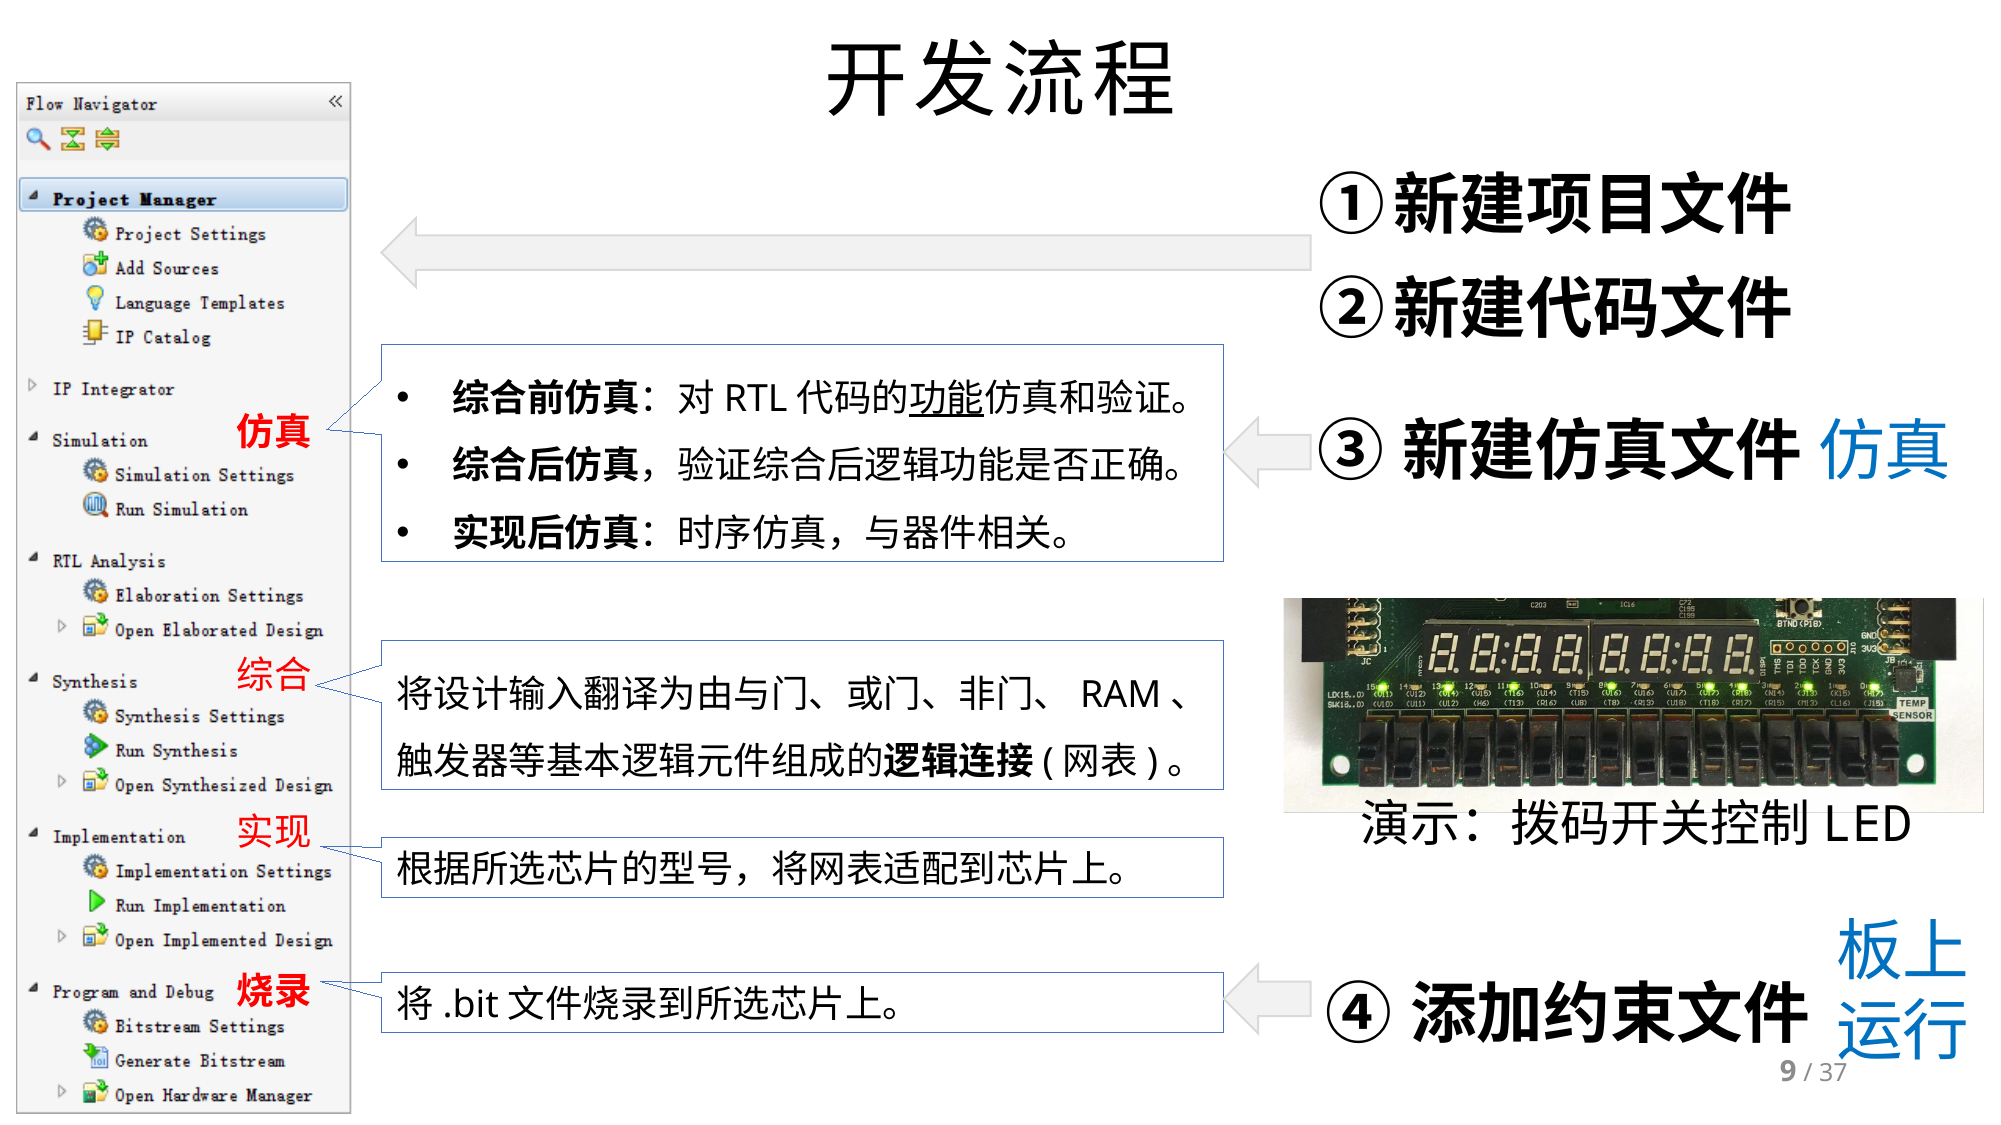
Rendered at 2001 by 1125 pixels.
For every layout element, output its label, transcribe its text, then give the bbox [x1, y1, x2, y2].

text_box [1283, 598, 1984, 861]
text_box [1222, 415, 1312, 490]
text_box 板上运行 [1821, 900, 2000, 1076]
text_box 根据所选芯片的型号，将网表适配到芯片上。 [353, 837, 1224, 898]
text_box 将设计输入翻译为由与门、或门、非门、RAM、触发器等基本逻辑元件组成的逻辑连接(网表)。 [353, 640, 1224, 790]
slide_number 9 / 37 [1412, 1042, 1863, 1103]
text_box 综合前仿真：对RTL代码的功能仿真和验证。 综合后仿真，验证综合后逻辑功能是否正确。 实现后仿真：时序仿真，与器件相关。 [353, 344, 1224, 562]
text_box 添加约束文件 [1310, 931, 1821, 1058]
text_box [1222, 961, 1312, 1036]
text_box 将.bit文件烧录到所选芯片上。 [353, 972, 1224, 1033]
text_box [379, 215, 1312, 290]
text_box 新建项目文件 新建代码文件 [1303, 130, 1863, 365]
picture [15, 82, 353, 1114]
title 开发流程 [0, 0, 2000, 135]
text_box 新建仿真文件 仿真 [1303, 400, 1999, 513]
